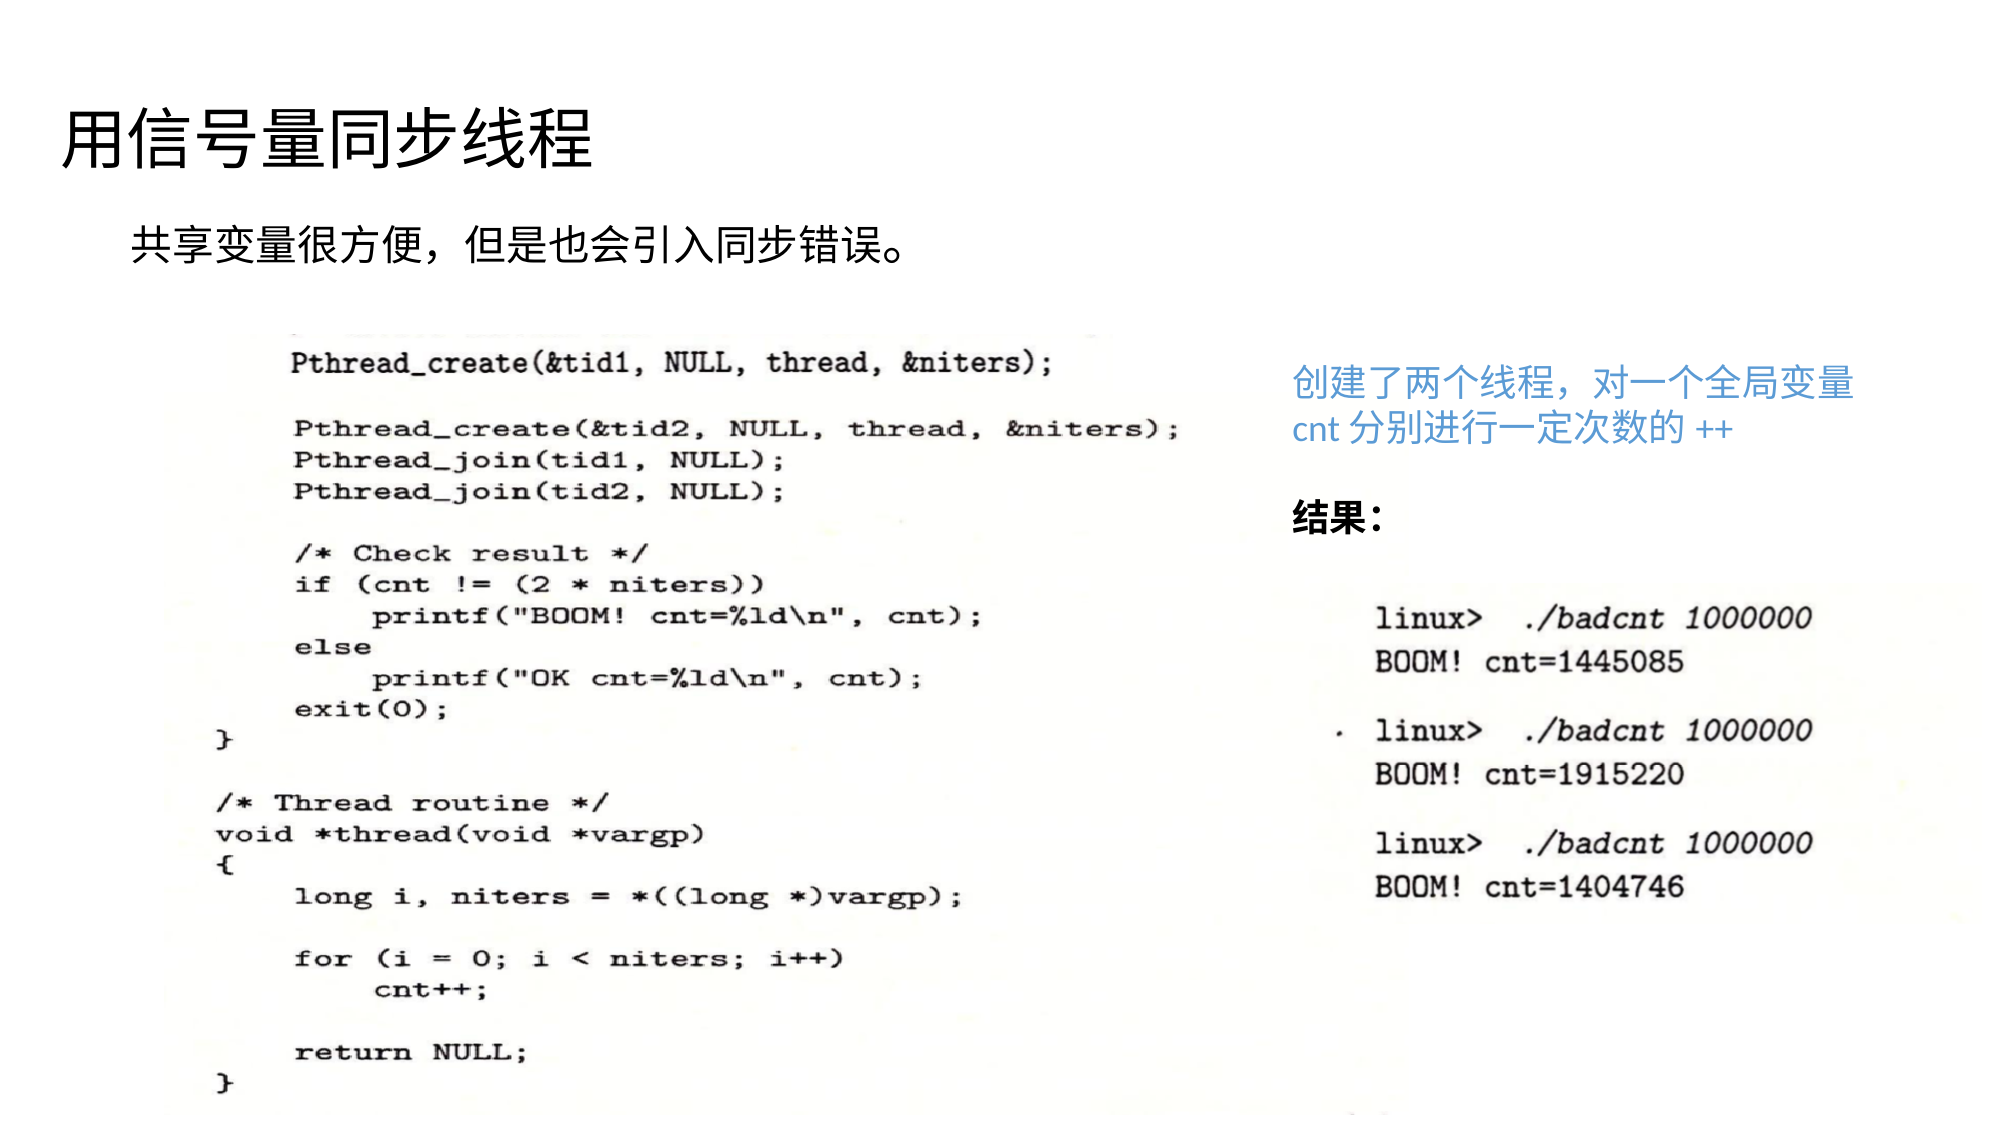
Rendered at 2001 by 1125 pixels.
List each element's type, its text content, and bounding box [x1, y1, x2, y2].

list 共享变量很方便，但是也会引入同步错误。 [115, 209, 1841, 305]
text_box 创建了两个线程，对一个全局变量cnt分别进行一定次数的++ 结果： [1277, 352, 1892, 547]
title 用信号量同步线程 [45, 33, 1771, 251]
picture [164, 334, 1982, 1115]
